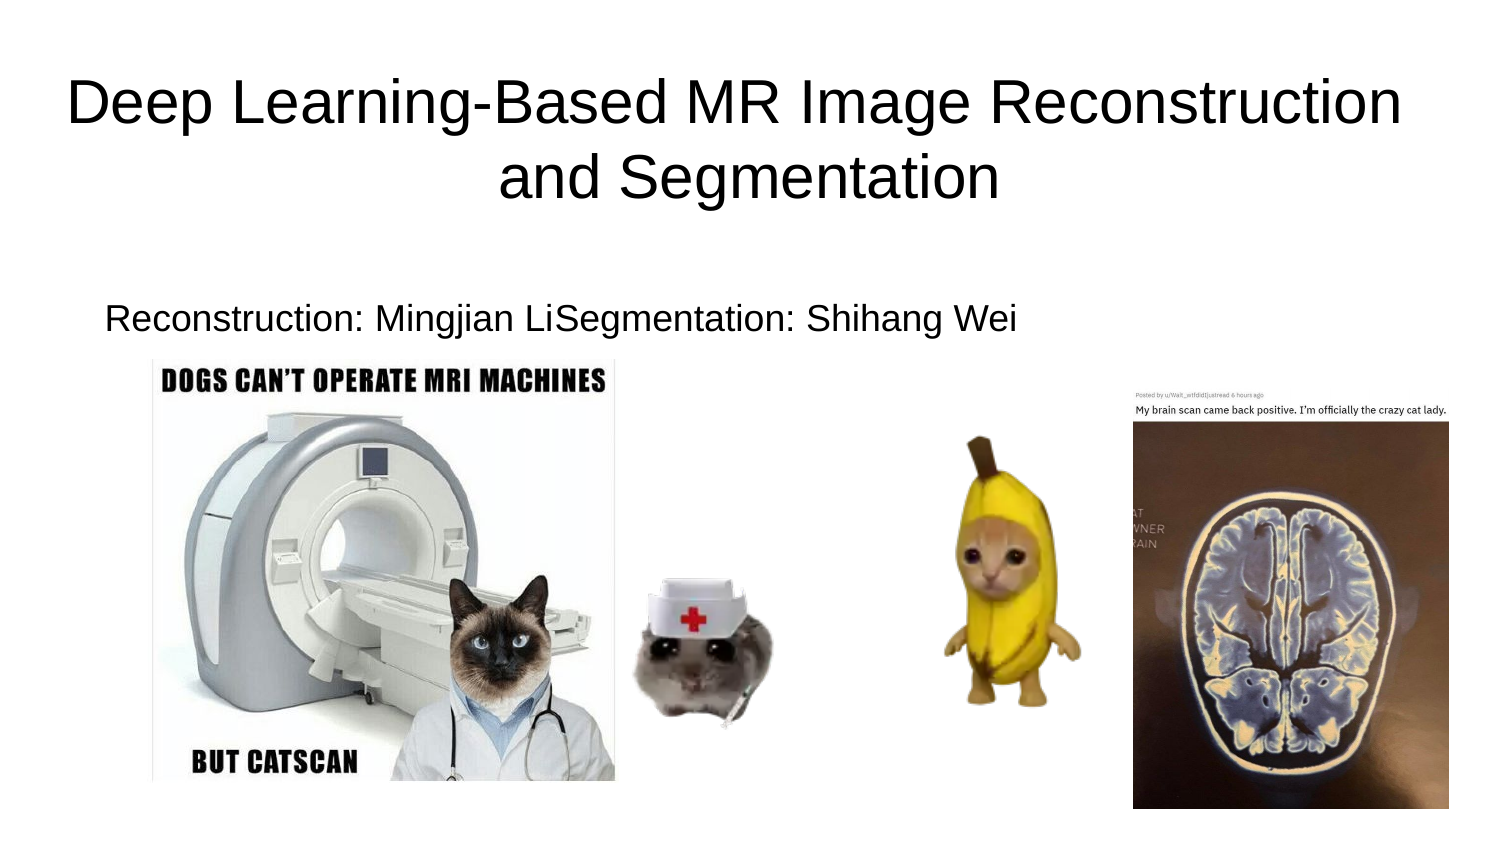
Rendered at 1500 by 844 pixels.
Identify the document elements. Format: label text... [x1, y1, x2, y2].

picture [147, 359, 798, 801]
picture [901, 426, 1112, 740]
picture [1133, 388, 1450, 809]
title Deep Learning-Based MR Image Reconstruction and Segmentation [51, 64, 1449, 226]
text_box Reconstruction: Mingjian Li Segmentation: Shihang Wei [89, 278, 1227, 376]
